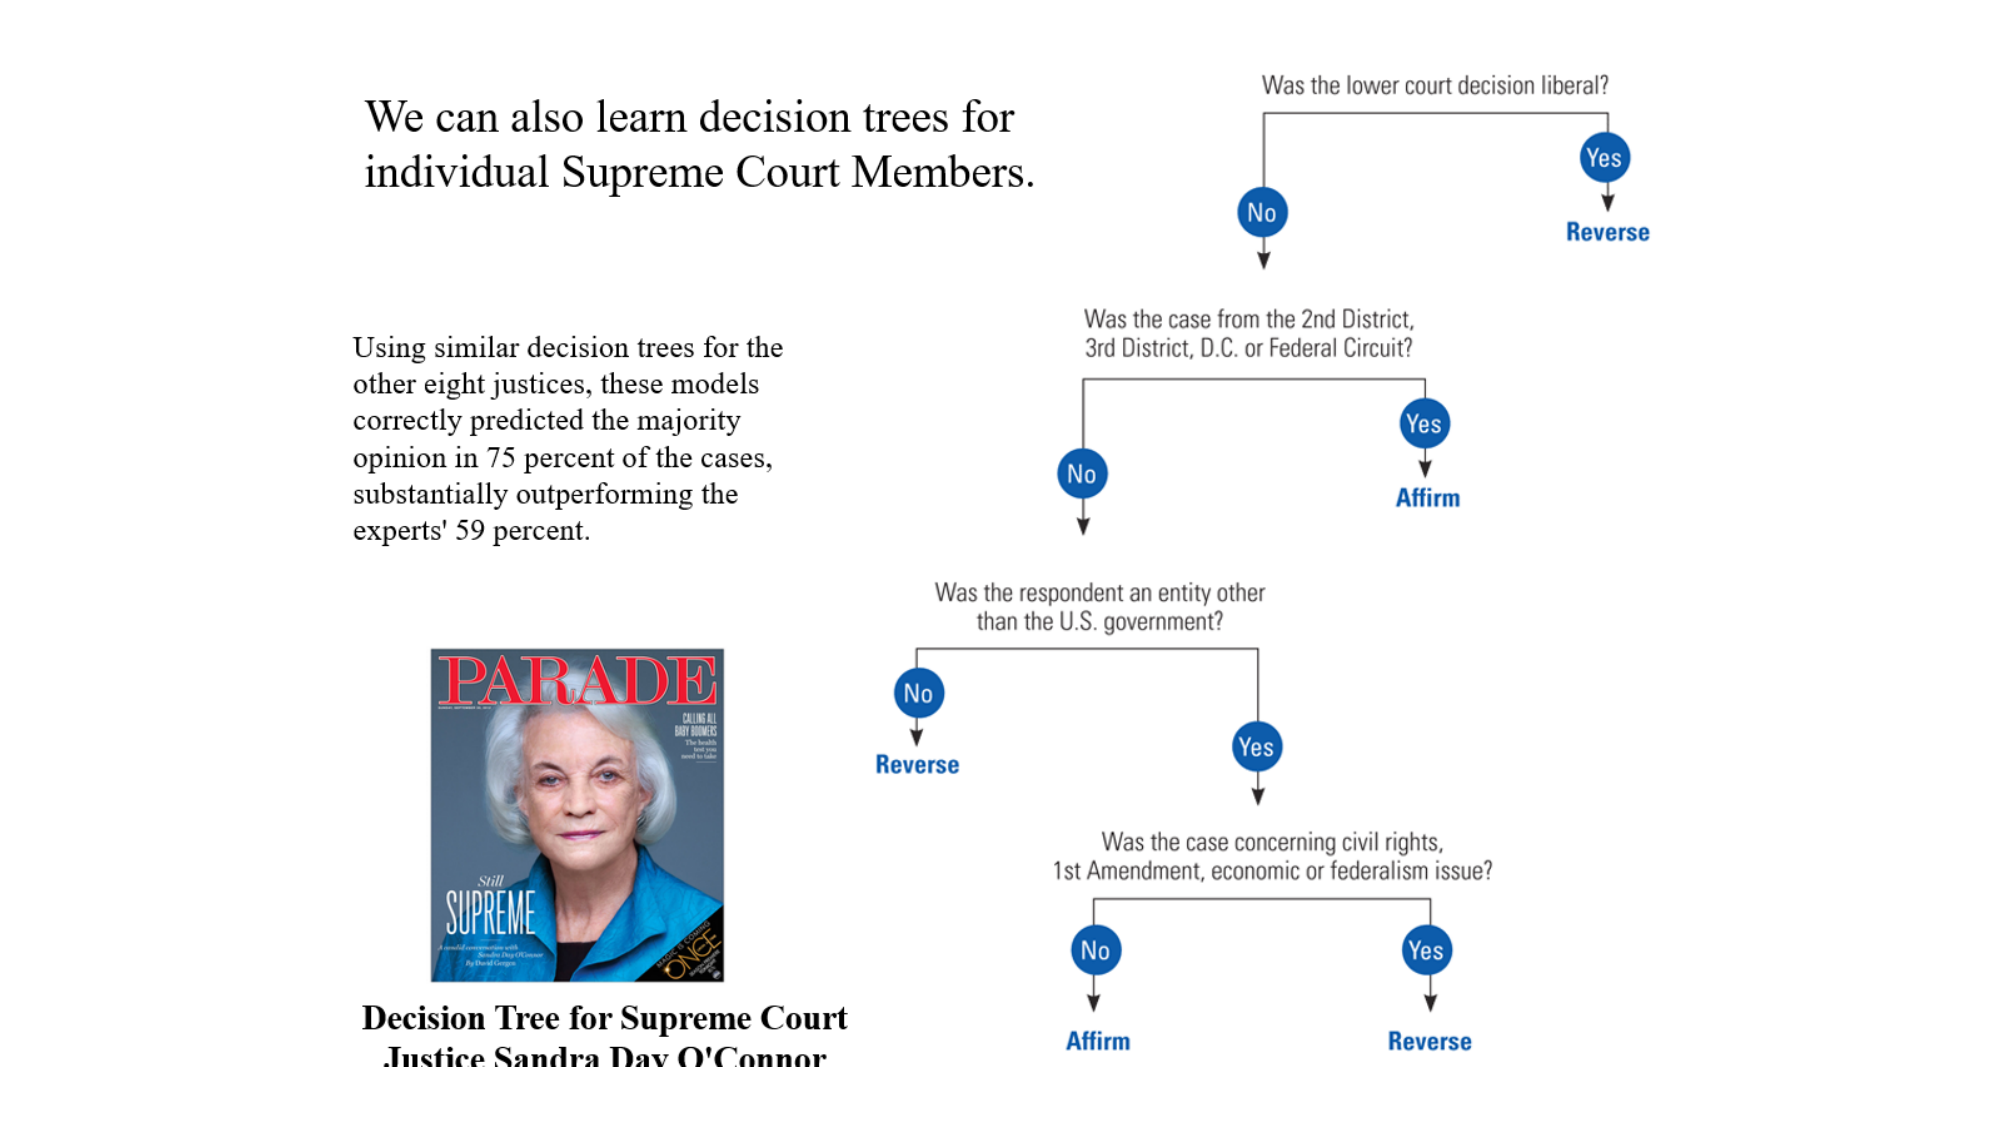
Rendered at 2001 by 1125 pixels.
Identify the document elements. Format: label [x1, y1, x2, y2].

picture [315, 58, 1685, 1067]
